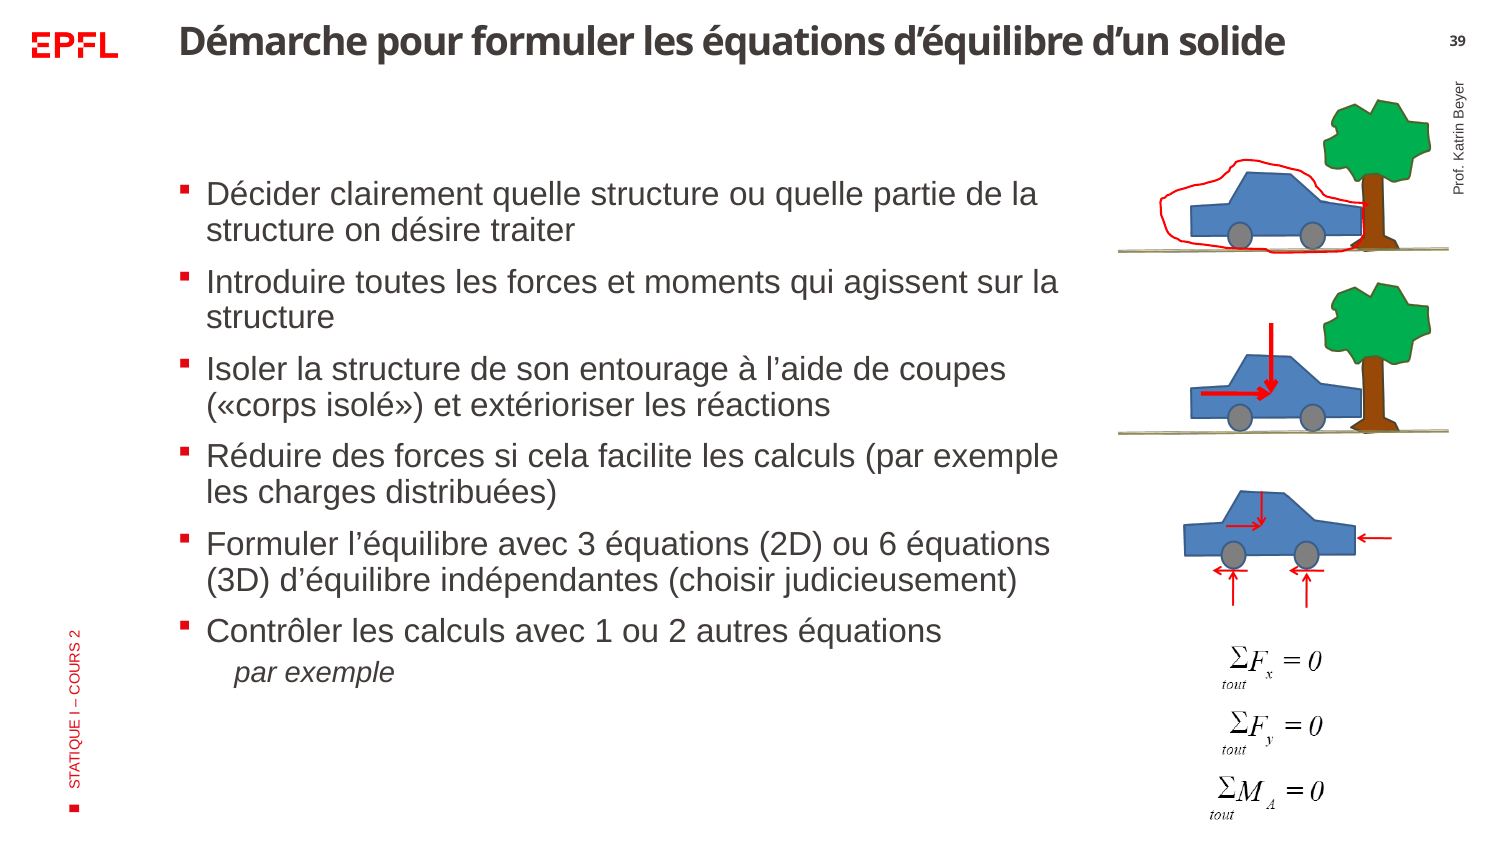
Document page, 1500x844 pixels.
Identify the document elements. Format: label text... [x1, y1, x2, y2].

picture [1183, 490, 1392, 608]
picture [21, 21, 129, 69]
picture [1207, 626, 1326, 822]
title Démarche pour formuler les équations d’équilibre d’un solide [148, 21, 1300, 131]
footer Prof. Katrin Beyer [1415, 59, 1500, 641]
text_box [1117, 282, 1449, 435]
slide_number 39 [1415, 32, 1500, 59]
slide_number STATIQUE I – COURS 2 [0, 256, 149, 805]
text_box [1117, 99, 1449, 253]
